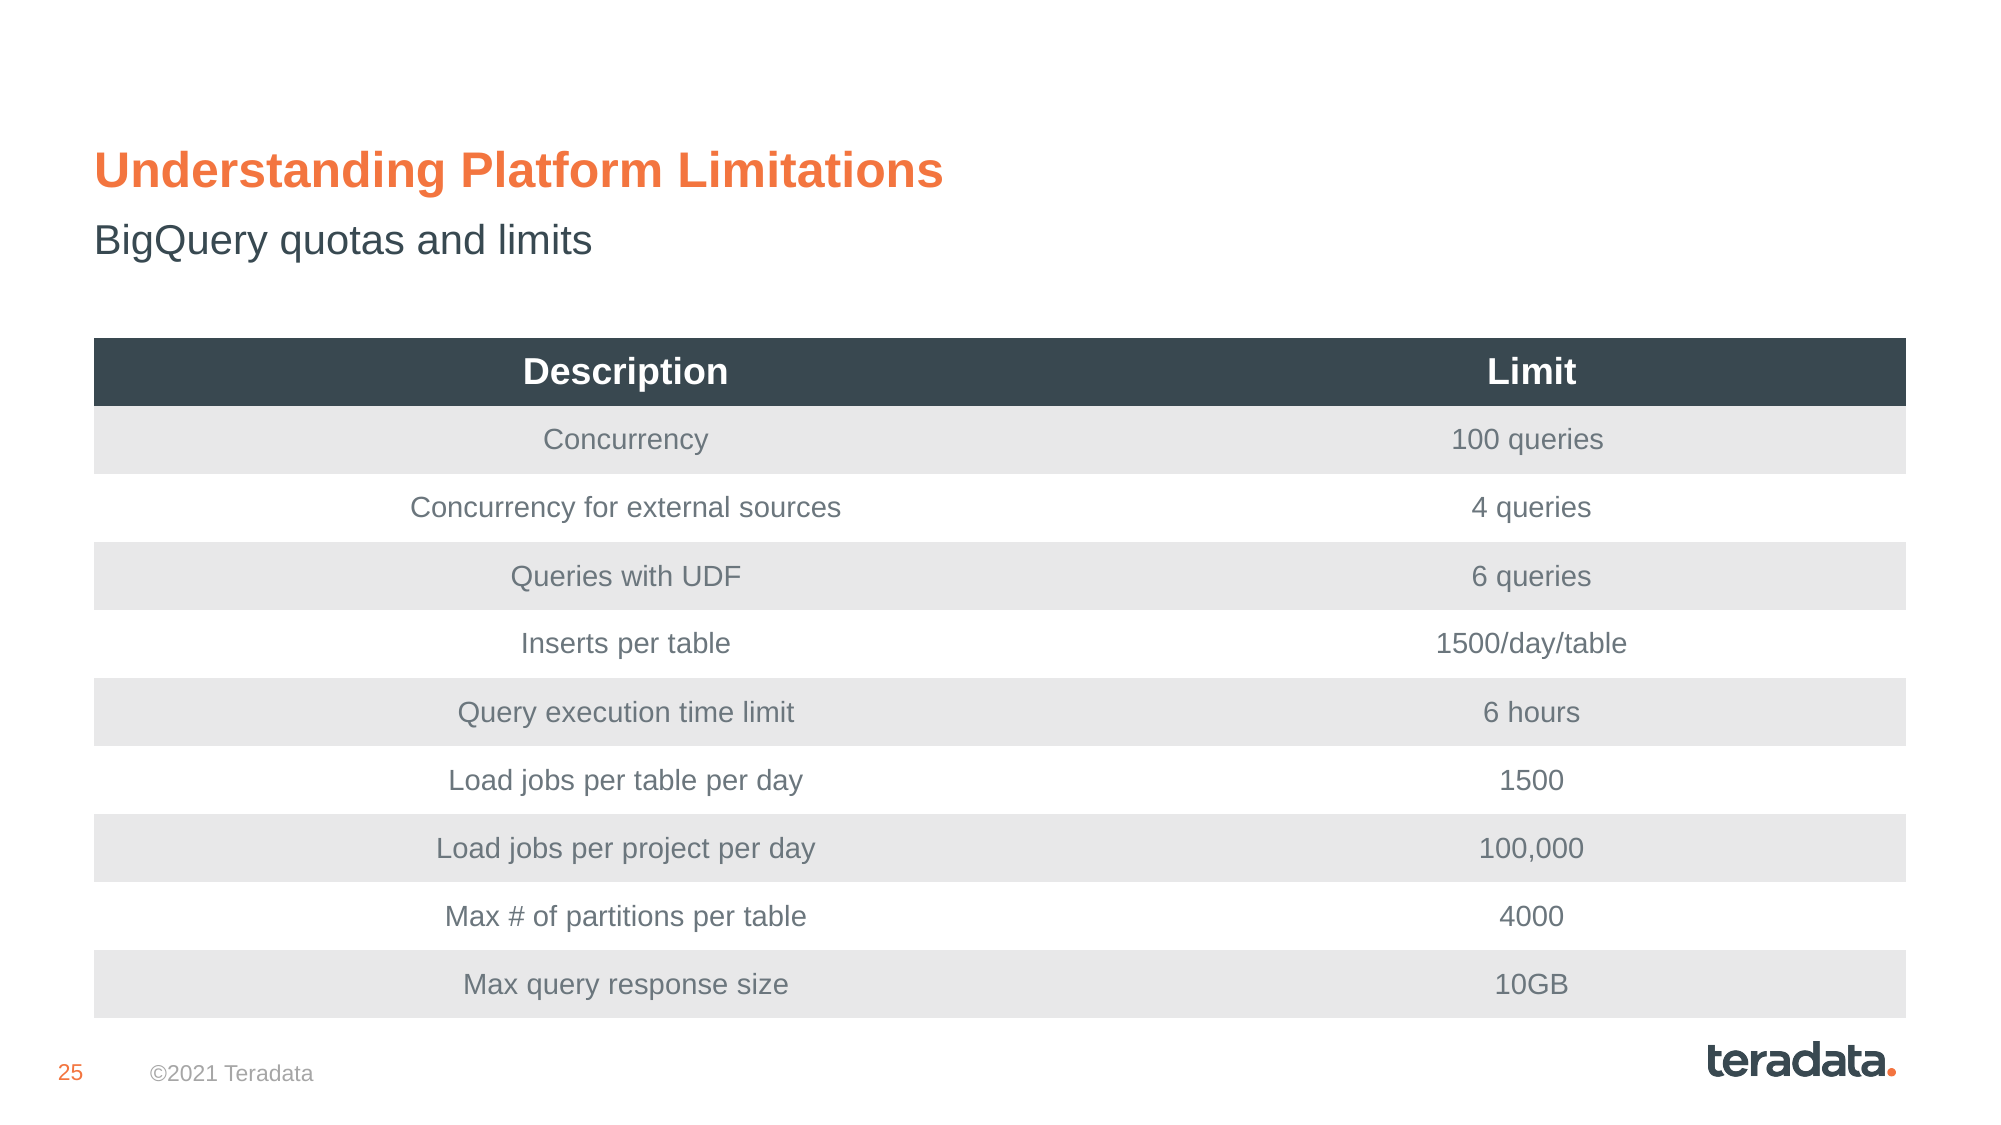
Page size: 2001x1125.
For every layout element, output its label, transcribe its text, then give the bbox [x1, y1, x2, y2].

table_cell 6 queries [1158, 542, 1906, 610]
table_header Limit [1158, 338, 1906, 406]
picture [1708, 1041, 1896, 1077]
table_cell 1500/day/table [1158, 610, 1906, 678]
table_cell Inserts per table [94, 610, 1158, 678]
table_cell 10GB [1158, 950, 1906, 1018]
table_cell 1500 [1158, 746, 1906, 814]
table_cell 4000 [1158, 882, 1906, 950]
table_cell 6 hours [1158, 678, 1906, 746]
table_cell Concurrency for external sources [94, 474, 1158, 542]
table_cell Max # of partitions per table [94, 882, 1158, 950]
table_cell Max query response size [94, 950, 1158, 1018]
table_cell Query execution time limit [94, 678, 1158, 746]
table_cell Queries with UDF [94, 542, 1158, 610]
title Understanding Platform Limitations [94, 64, 1906, 199]
table_cell 100 queries [1158, 406, 1906, 474]
table_cell 100,000 [1158, 814, 1906, 882]
table_cell Concurrency [94, 406, 1158, 474]
table_header Description [94, 338, 1158, 406]
table_cell Load jobs per project per day [94, 814, 1158, 882]
table_cell 4 queries [1158, 474, 1906, 542]
table_cell Load jobs per table per day [94, 746, 1158, 814]
list BigQuery quotas and limits [94, 202, 1906, 282]
